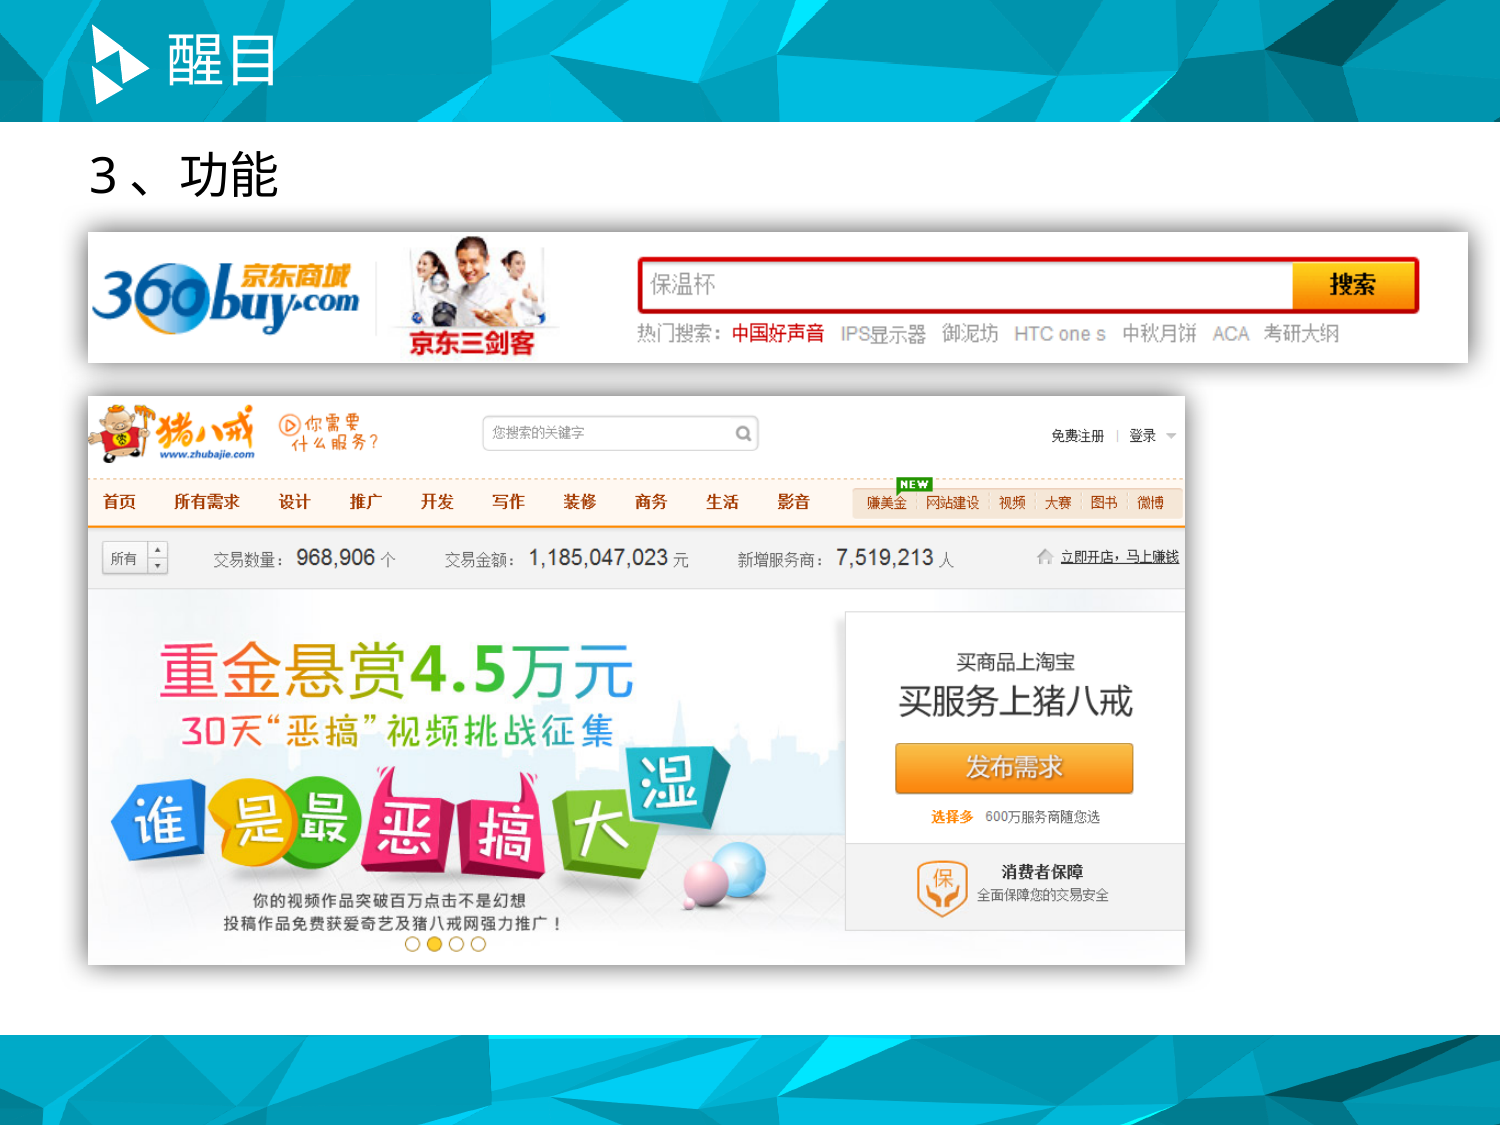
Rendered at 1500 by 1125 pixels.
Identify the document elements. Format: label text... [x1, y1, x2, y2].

text_box 3、功能 [74, 135, 295, 211]
picture [88, 396, 1185, 965]
title 醒目 [151, 11, 1446, 115]
picture [88, 232, 1468, 363]
picture [0, 1035, 1500, 1125]
picture [0, 0, 1500, 122]
